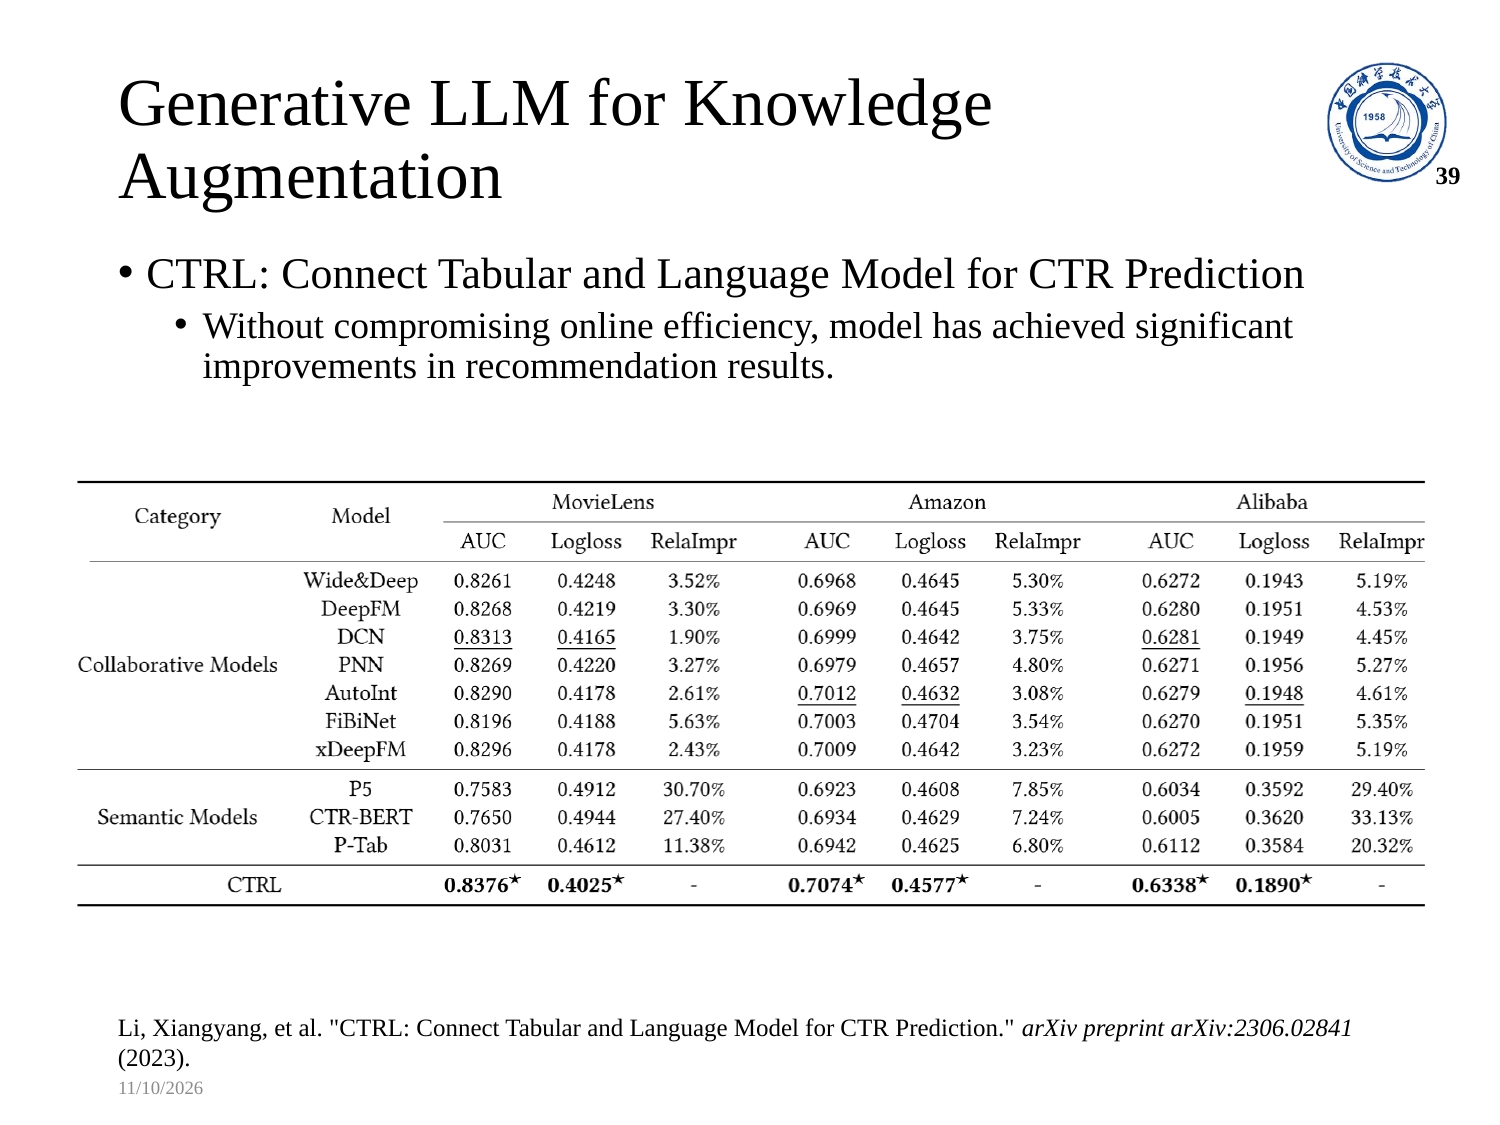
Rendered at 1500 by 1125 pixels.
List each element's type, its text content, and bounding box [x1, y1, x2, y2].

slide_number 39 [1372, 144, 1476, 205]
text_box Li, Xiangyang, et al. "CTRL: Connect Tabular and Language Model for CTR Prediction." arXiv preprint arXiv:2306.02841 (2023). [103, 1003, 1425, 1079]
picture [70, 473, 1430, 907]
picture [1397, 59, 1450, 144]
title Generative LLM for Knowledge Augmentation [103, 59, 1397, 221]
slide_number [103, 1079, 240, 1109]
list CTRL: Connect Tabular and Language Model for CTR Prediction Without compromising online efficiency, model has achieved significant improvements in recommendation results. [103, 243, 1416, 473]
